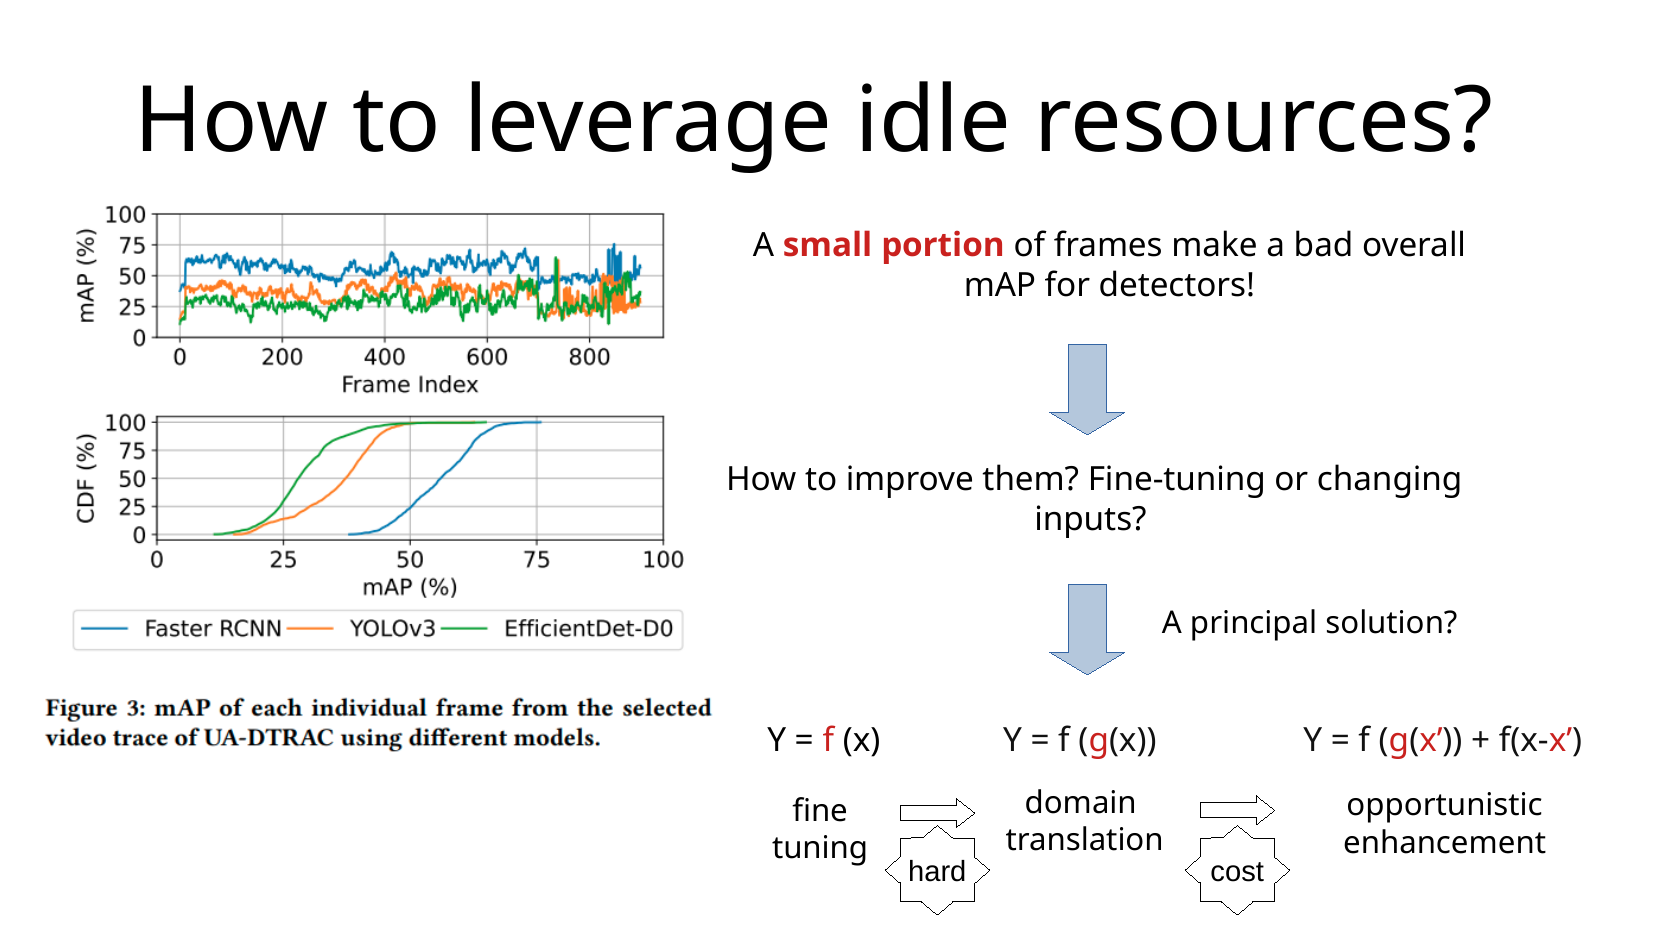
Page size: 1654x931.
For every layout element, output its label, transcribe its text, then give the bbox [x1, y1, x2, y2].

text_box How to leverage idle resources? [82, 37, 1571, 193]
text_box [1200, 795, 1275, 825]
text_box A principal solution? [1134, 595, 1485, 660]
text_box [1049, 344, 1125, 435]
text_box hard [885, 825, 990, 915]
text_box A small portion of frames make a bad overall mAP for detectors! [726, 215, 1500, 330]
text_box How to improve them? Fine-tuning or changing inputs? [726, 450, 1485, 565]
text_box opportunistic enhancement [1269, 795, 1620, 842]
picture [29, 179, 723, 774]
text_box cost [1185, 825, 1290, 915]
text_box [1049, 584, 1125, 675]
text_box domain translation [909, 774, 1260, 840]
text_box Y = f (g(x’)) + f(x-x’) [1220, 710, 1654, 795]
text_box fine tuning [645, 782, 996, 847]
text_box Y = f (x) [720, 710, 915, 782]
text_box Y = f (g(x)) [915, 710, 1220, 774]
